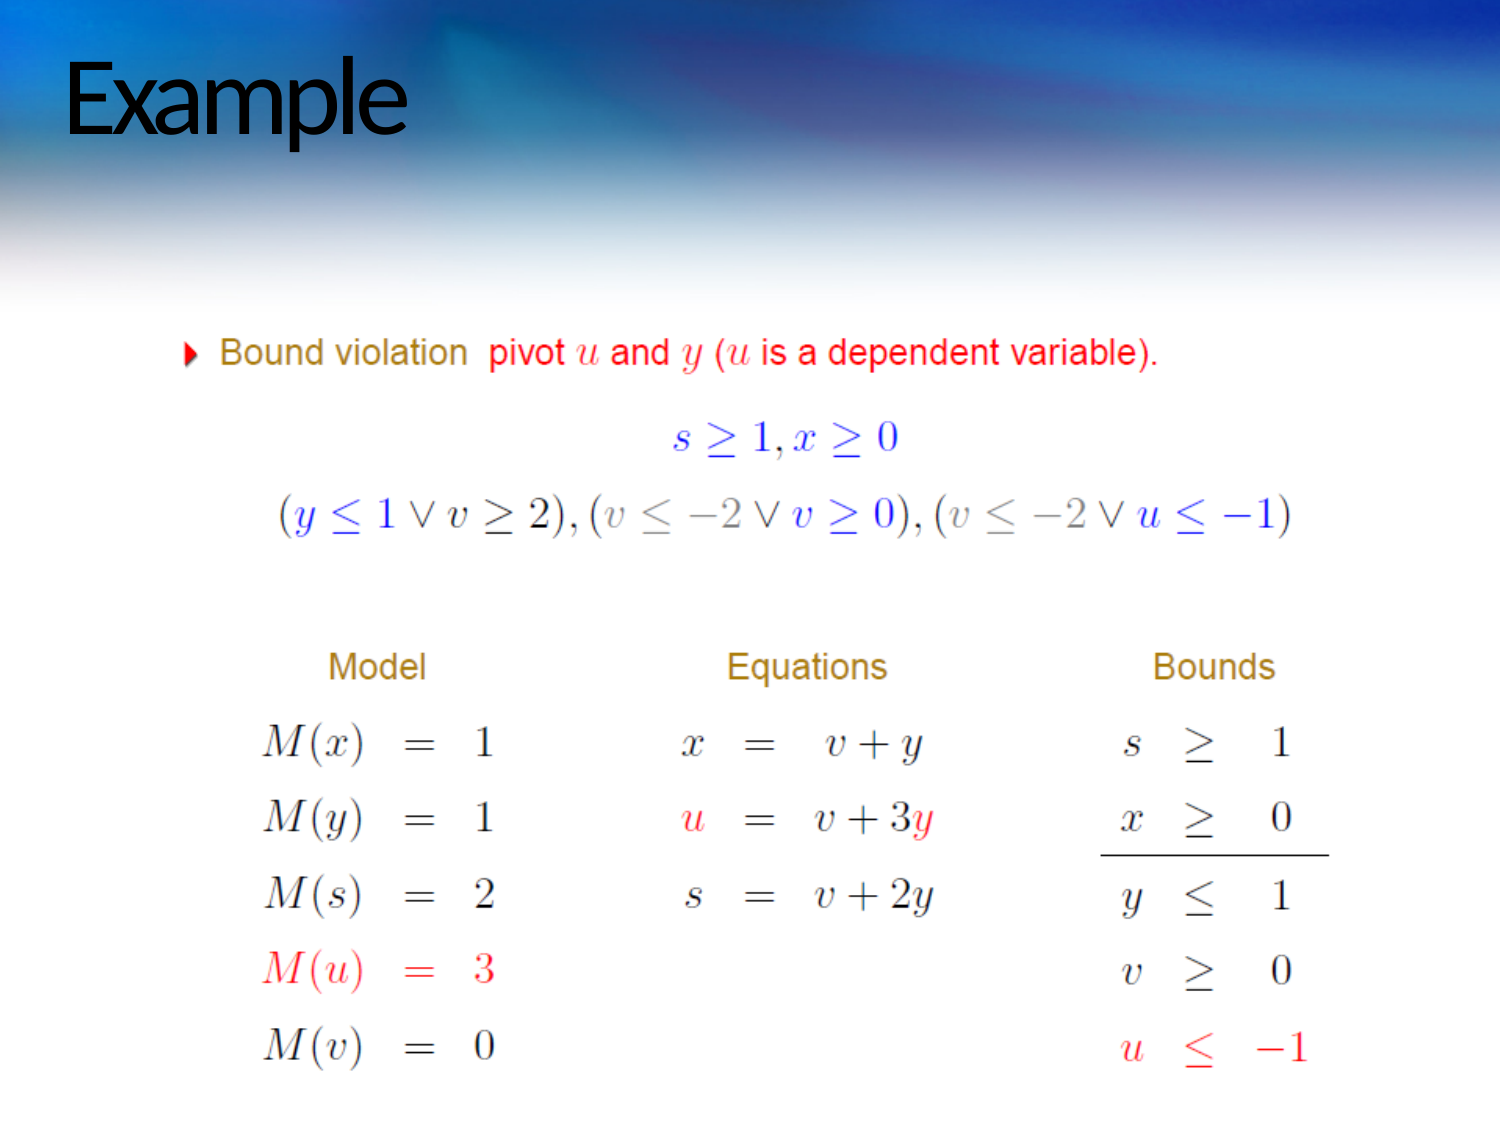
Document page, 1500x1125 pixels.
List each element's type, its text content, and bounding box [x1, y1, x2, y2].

title Example [62, 37, 1438, 161]
picture [0, 0, 1500, 1125]
